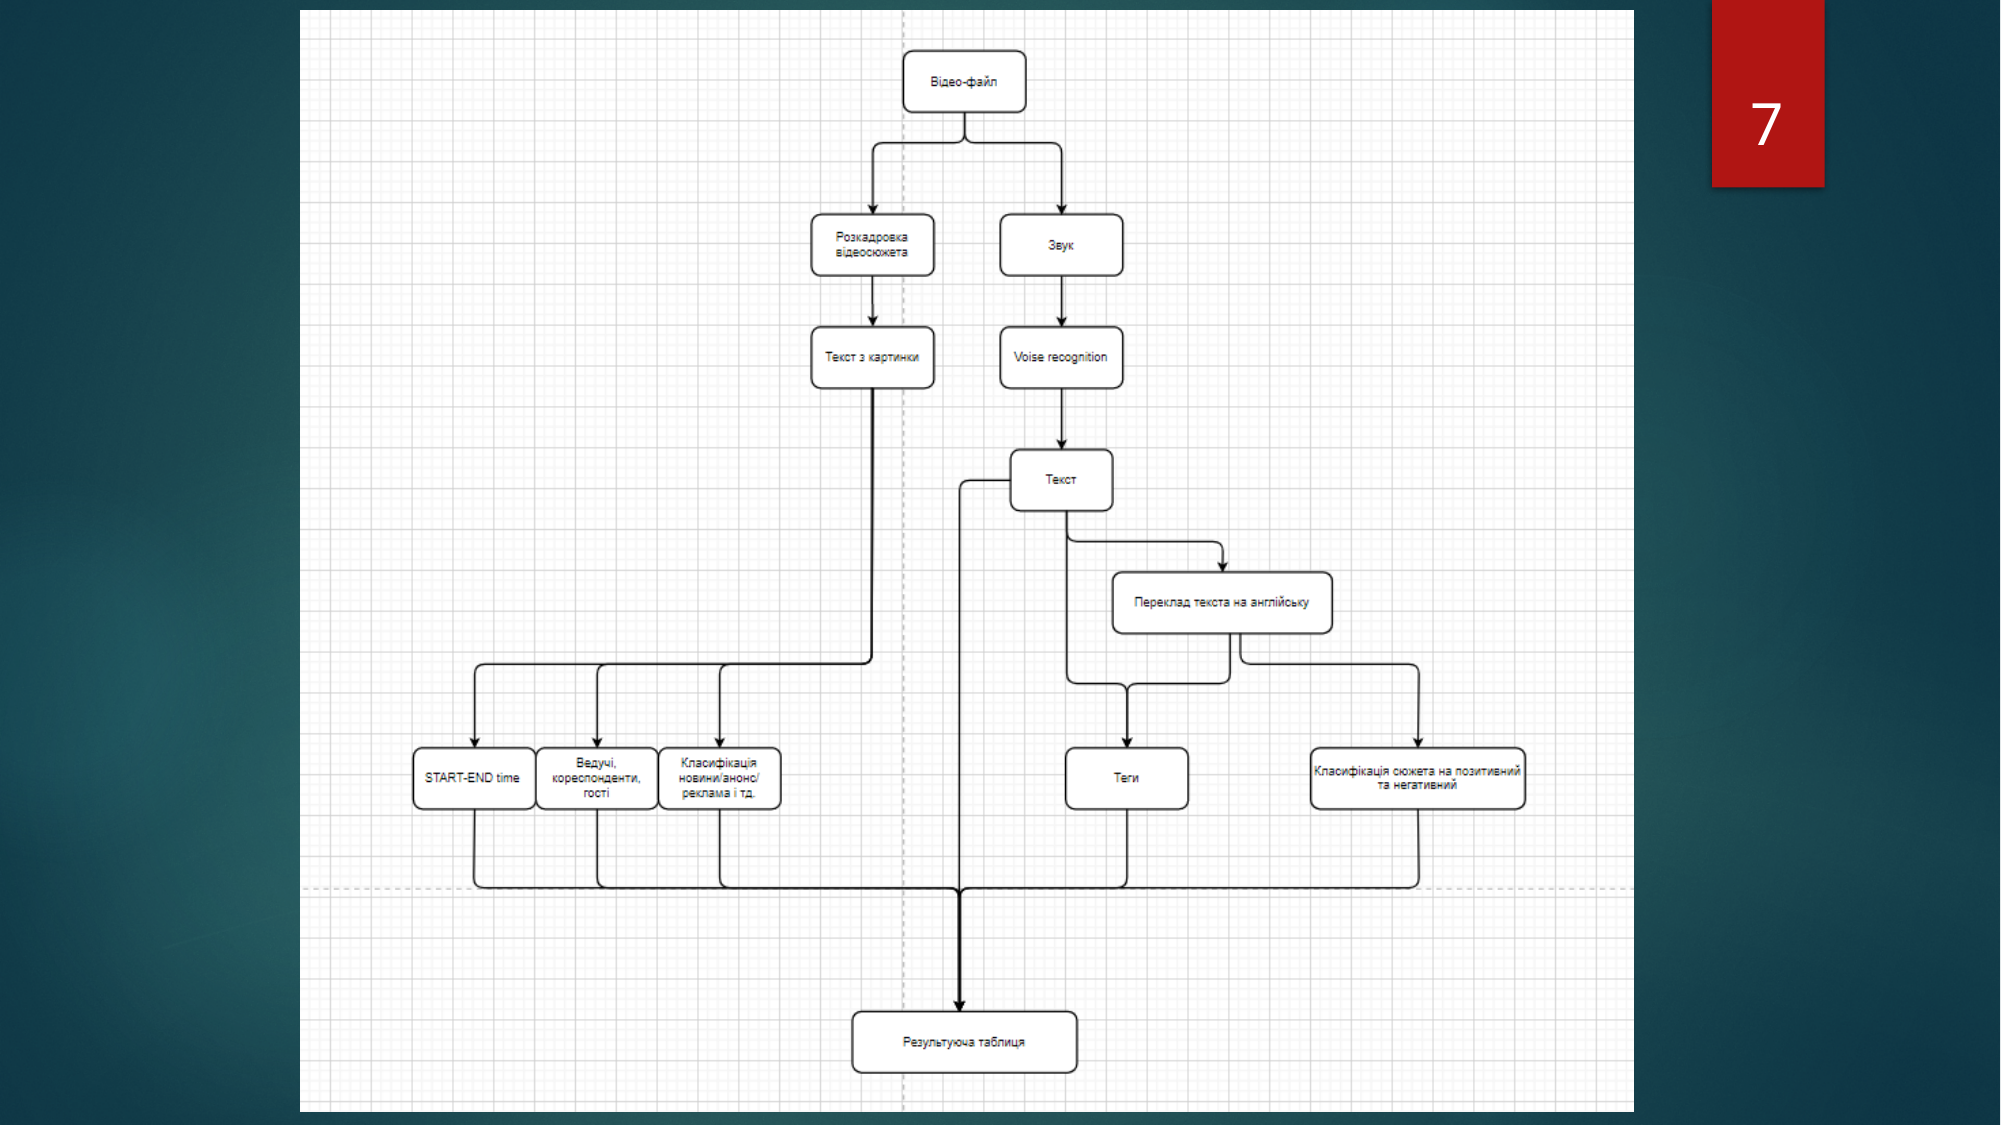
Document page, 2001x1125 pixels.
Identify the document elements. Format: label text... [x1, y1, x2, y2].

picture [0, 0, 1635, 1125]
slide_number 7 [1698, 48, 1836, 175]
